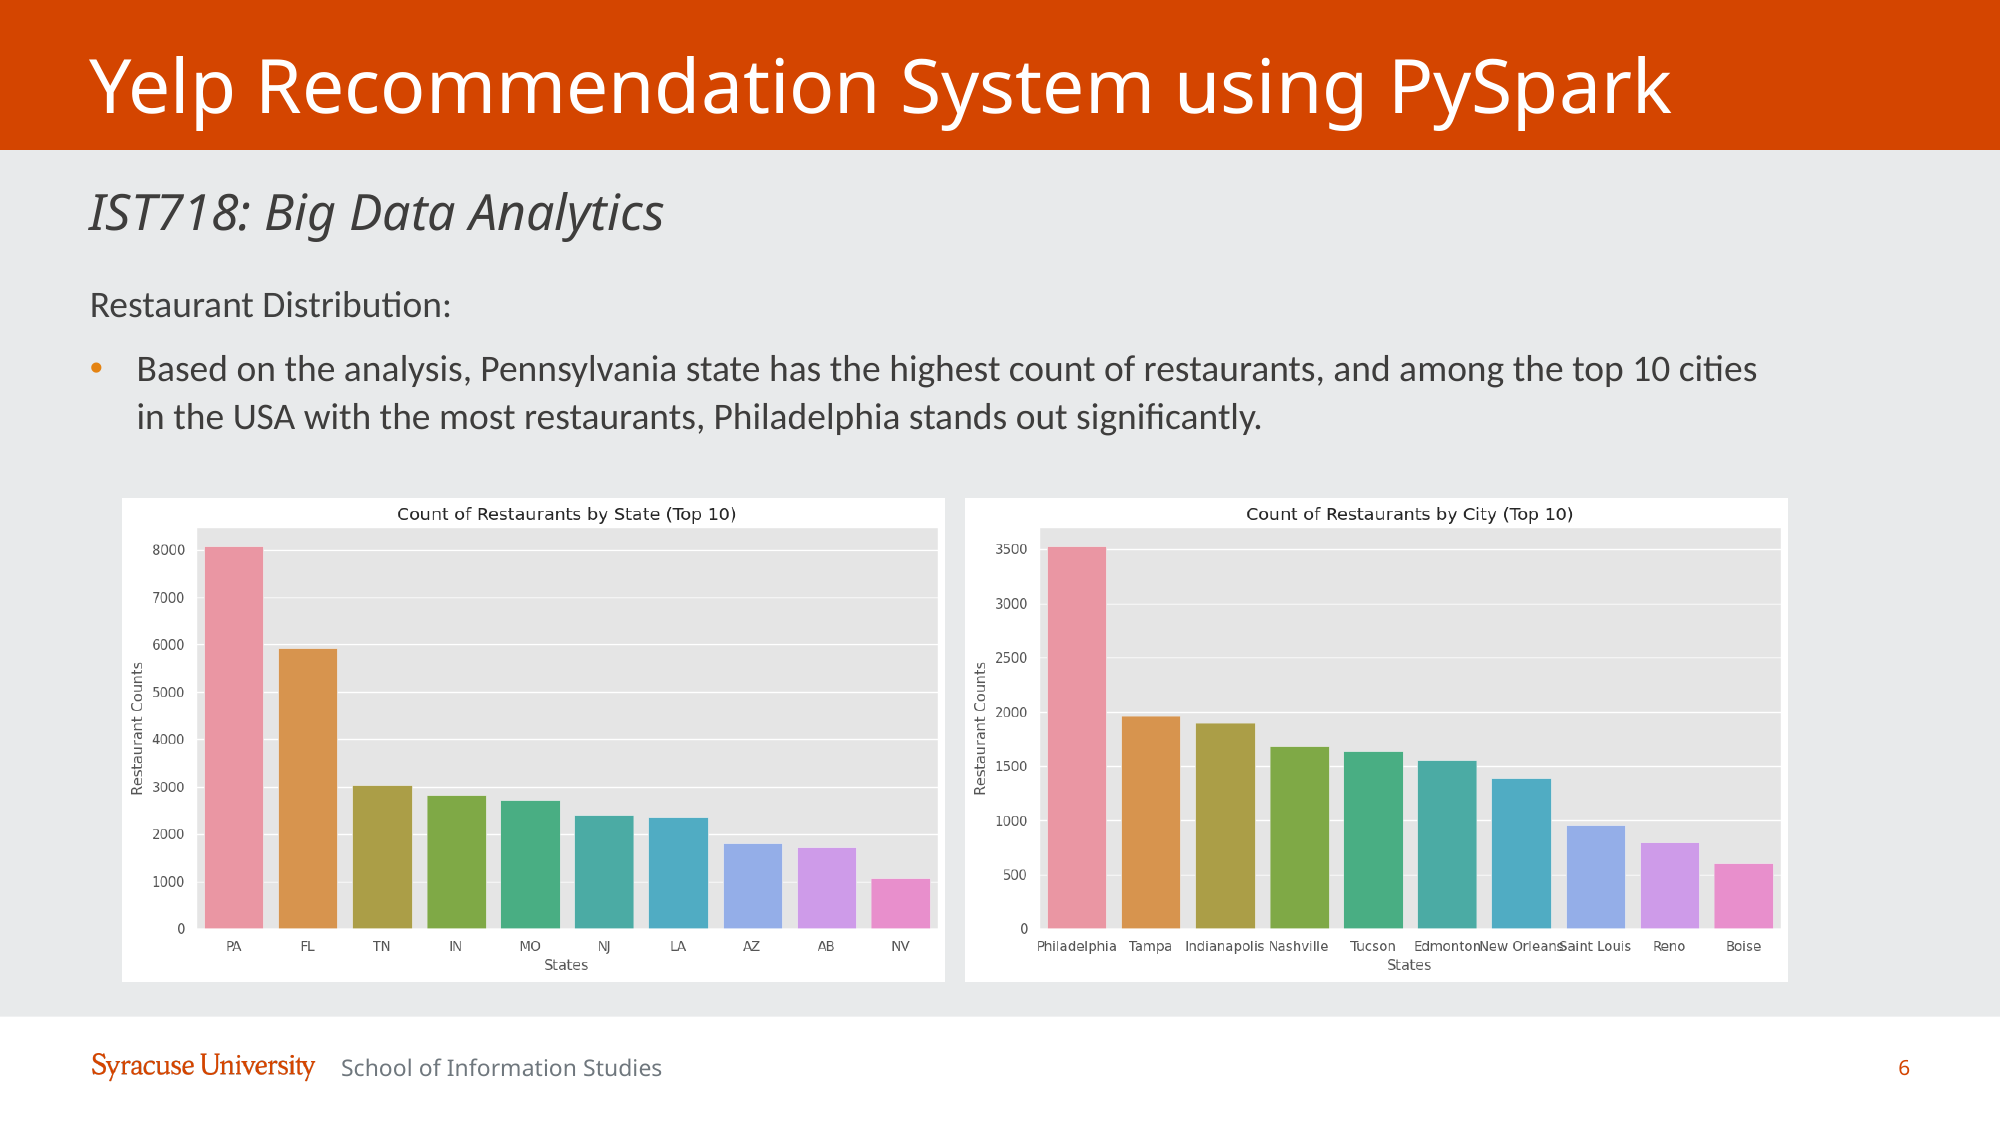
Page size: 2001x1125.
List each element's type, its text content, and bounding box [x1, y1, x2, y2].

picture [122, 498, 945, 982]
picture [91, 1052, 316, 1082]
title Yelp Recommendation System using PySpark [75, 41, 1925, 146]
picture [965, 498, 1788, 982]
list IST718: Big Data Analytics [75, 179, 1788, 255]
list Restaurant Distribution: Based on the analysis, Pennsylvania state has the highest count of restaurants, and among the top 10 cities in the USA with the most restaurants, Philadelphia stands out significantly. [75, 269, 1788, 476]
list School of Information Studies [326, 1039, 1788, 1099]
slide_number 6 [1787, 1038, 1925, 1099]
